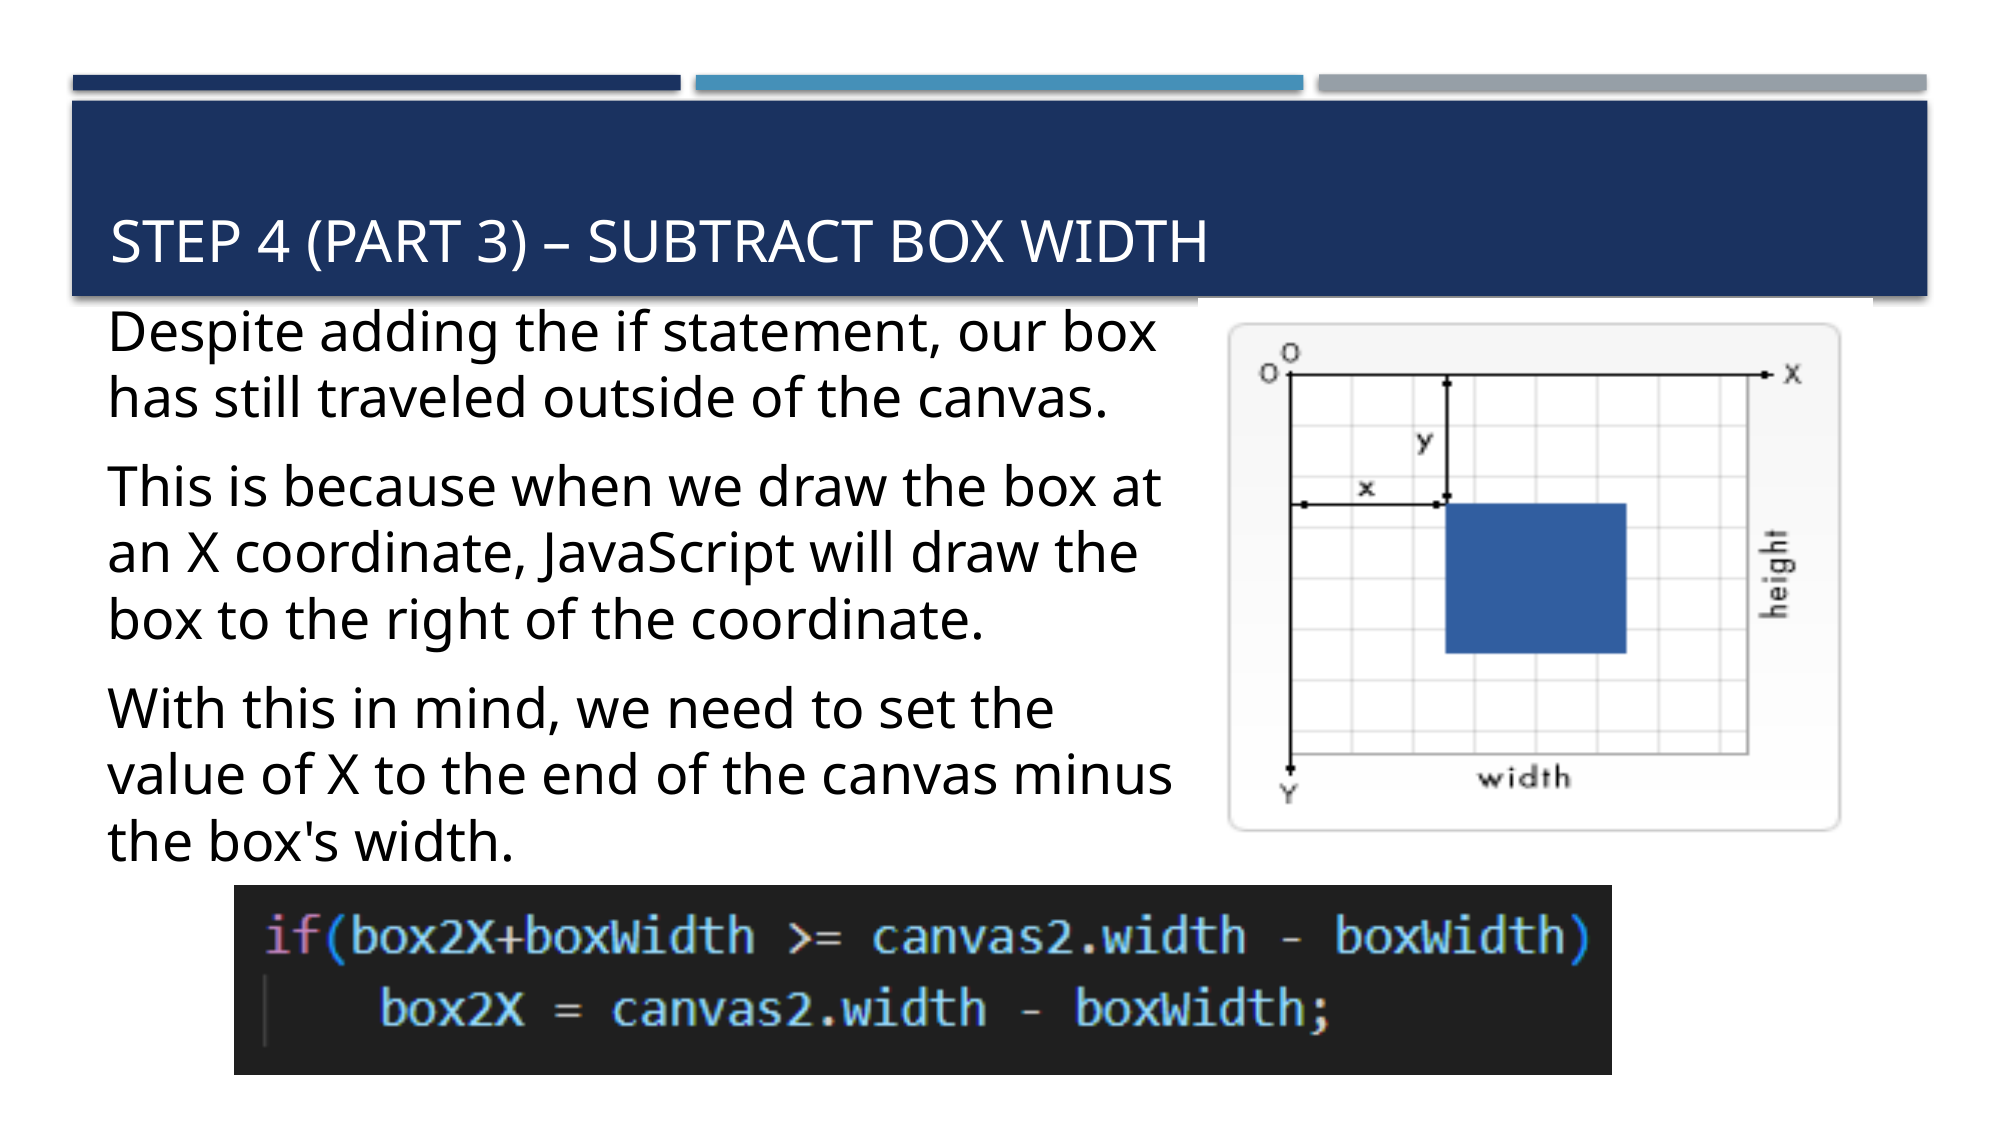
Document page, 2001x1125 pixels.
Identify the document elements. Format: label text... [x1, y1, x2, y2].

list Despite adding the if statement, our box has still traveled outside of the canvas. This is because when we draw the box at an X coordinate, JavaScript will draw the box to the right of the coordinate. With this in mind, we need to set the value of X to the end of the canvas minus the box's width. [92, 282, 1216, 886]
picture [1197, 298, 1873, 858]
picture [233, 885, 1613, 1076]
title step 4 (part 3) – Subtract Box width [95, 115, 1905, 282]
